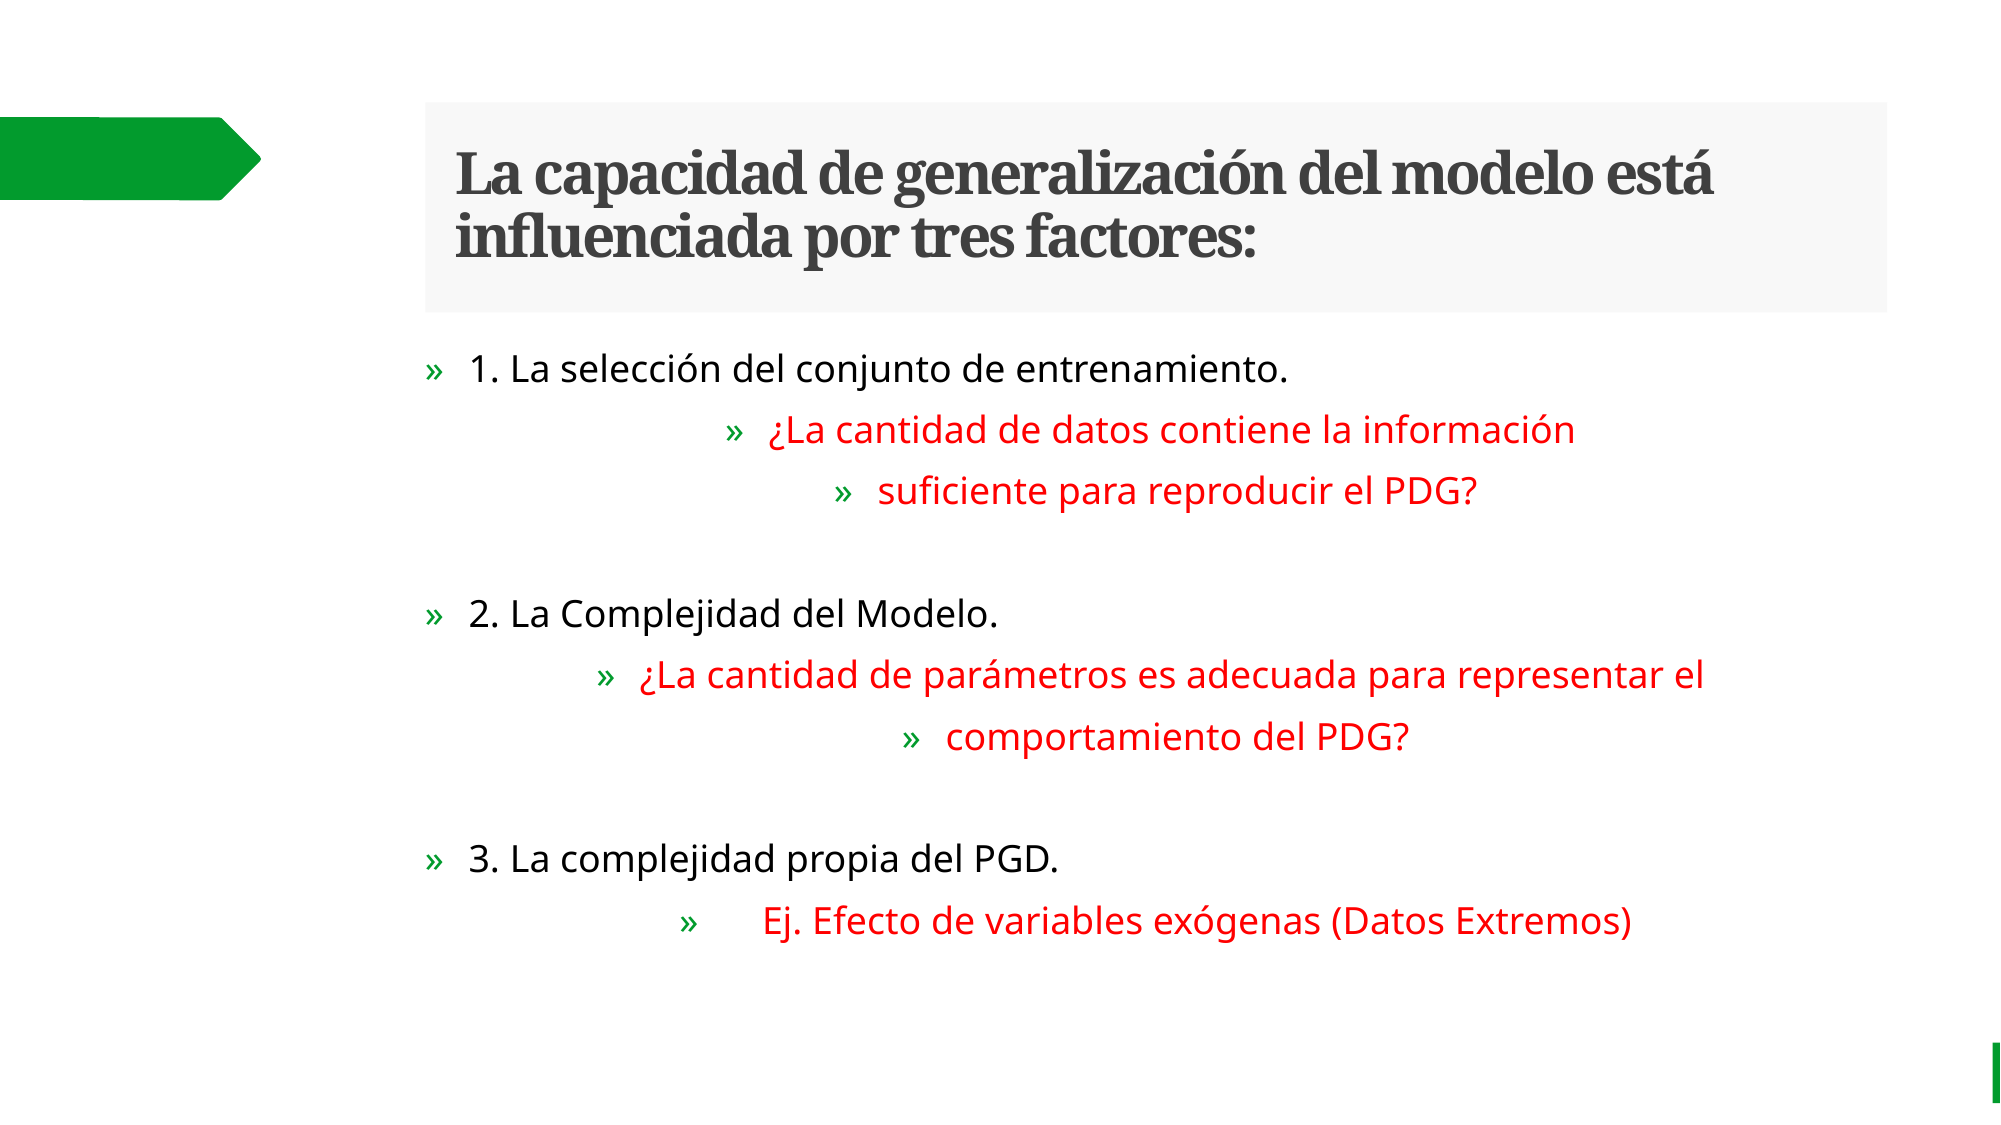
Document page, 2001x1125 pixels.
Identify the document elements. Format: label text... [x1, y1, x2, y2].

title La capacidad de generalización del modelo está influenciada por tres factores: [425, 102, 1888, 313]
list 1. La selección del conjunto de entrenamiento.​ ¿La cantidad de datos contiene la información ​ suficiente para reproducir el PDG?​ 2. La Complejidad del Modelo.​ ¿La cantidad de parámetros es adecuada para representar el ​ comportamiento del PDG?​ 3. La complejidad propia del PGD.​ Ej. Efecto de variables exógenas (Datos Extremos) [424, 350, 1888, 970]
